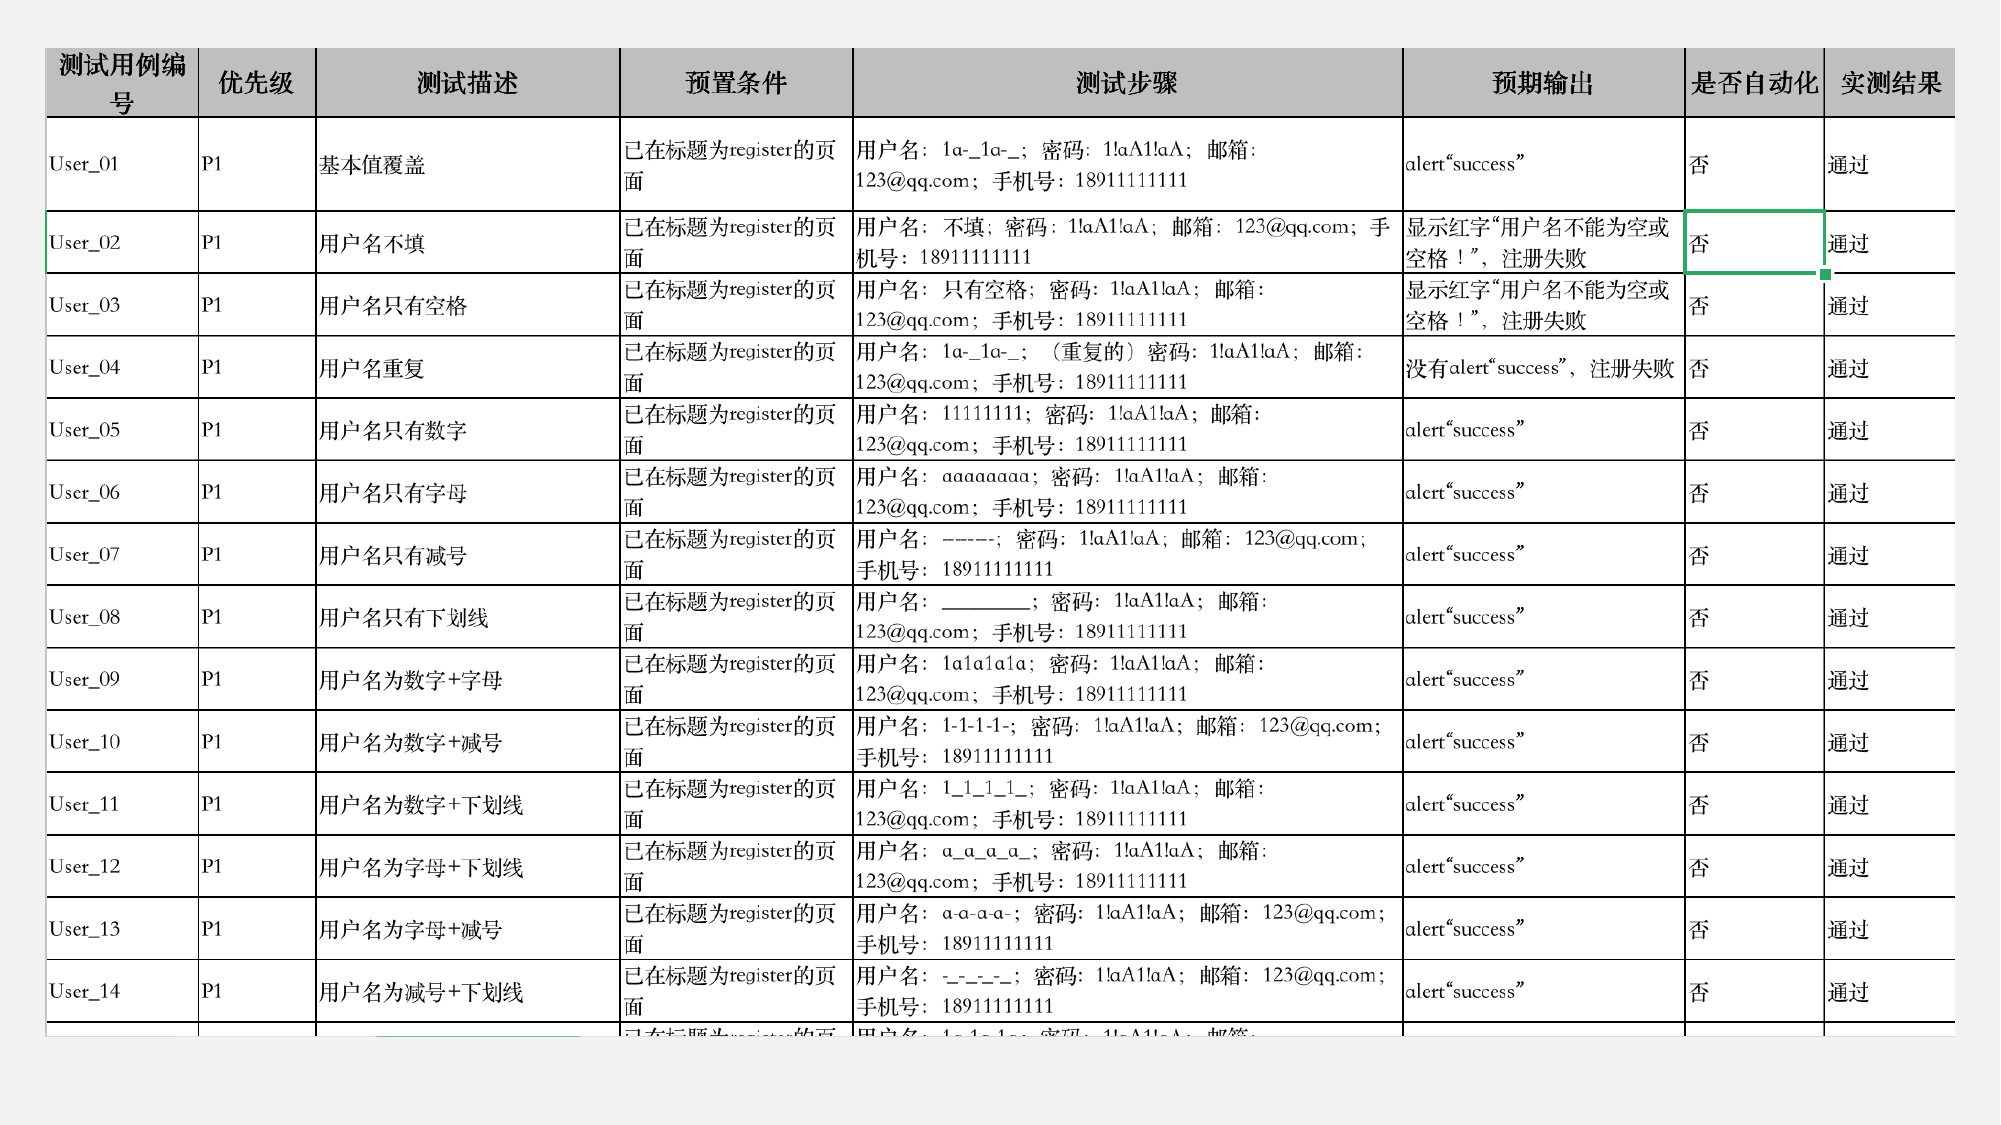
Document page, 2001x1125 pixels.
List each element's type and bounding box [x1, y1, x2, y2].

picture [45, 48, 1955, 1037]
